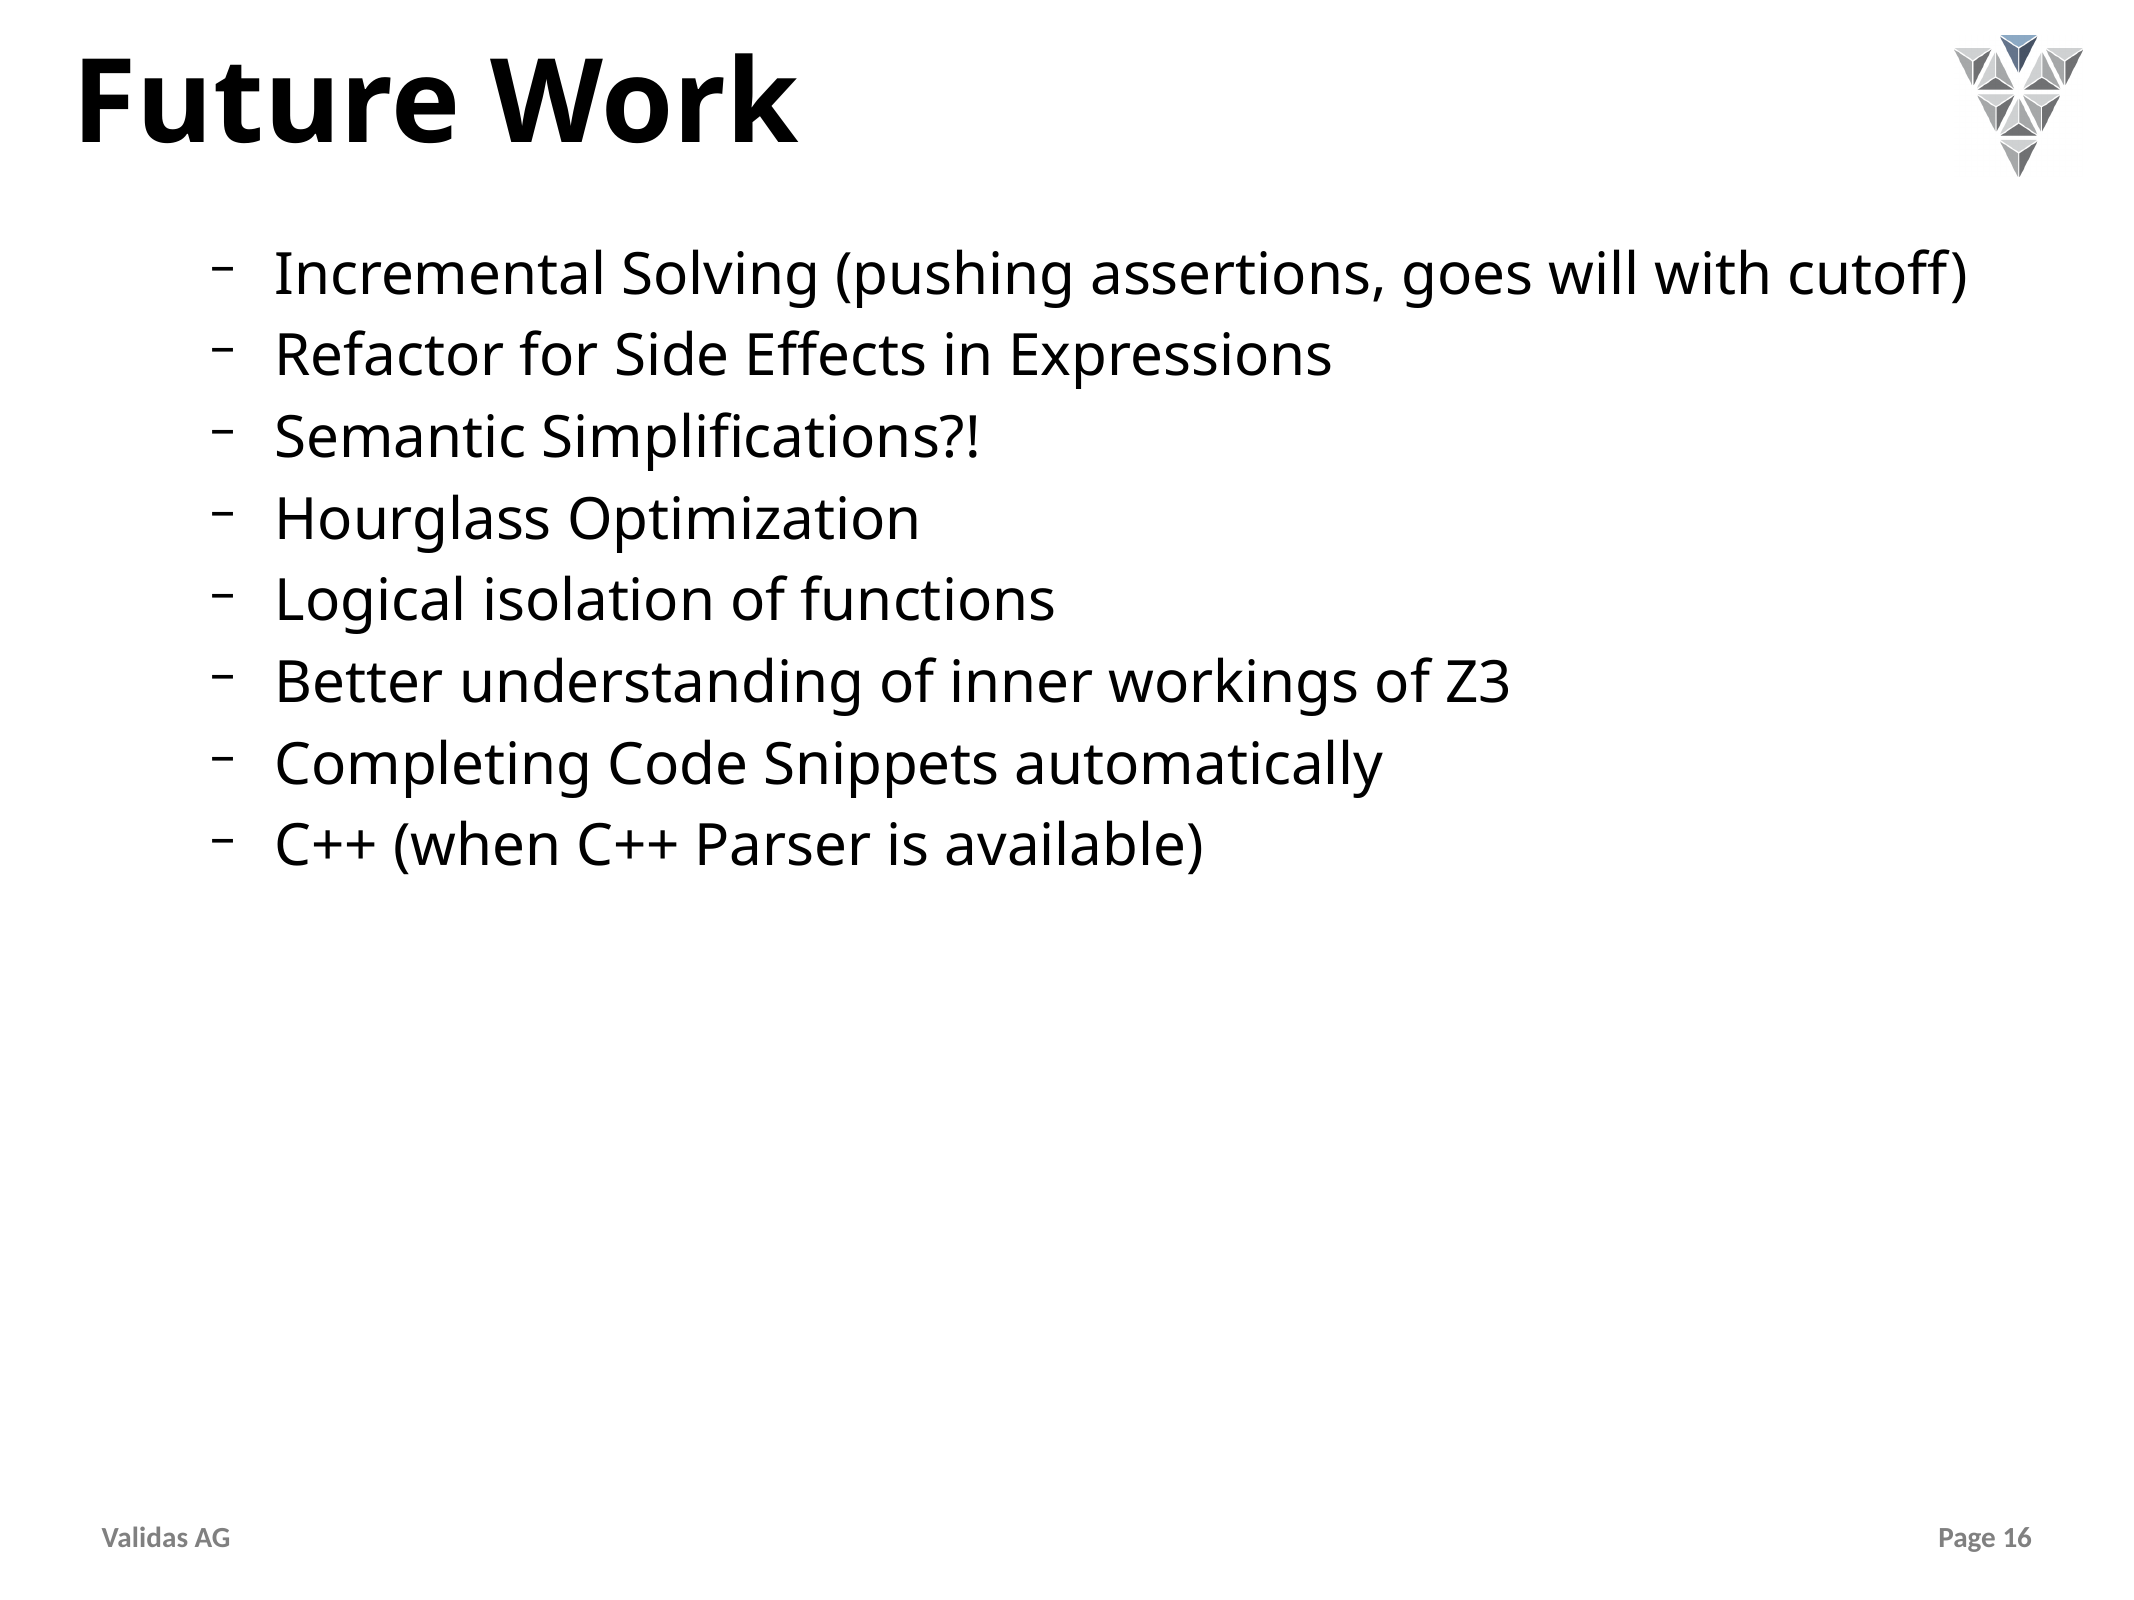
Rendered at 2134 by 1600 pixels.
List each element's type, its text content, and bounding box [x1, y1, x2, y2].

list Incremental Solving (pushing assertions, goes will with cutoff) Refactor for Side Effects in Expressions Semantic Simplifications?! Hourglass Optimization Logical isolation of functions Better understanding of inner workings of Z3 Completing Code Snippets automatically C++ (when C++ Parser is available) [80, 225, 2054, 1423]
title Future Work [72, 15, 1835, 170]
picture [1954, 35, 2083, 177]
